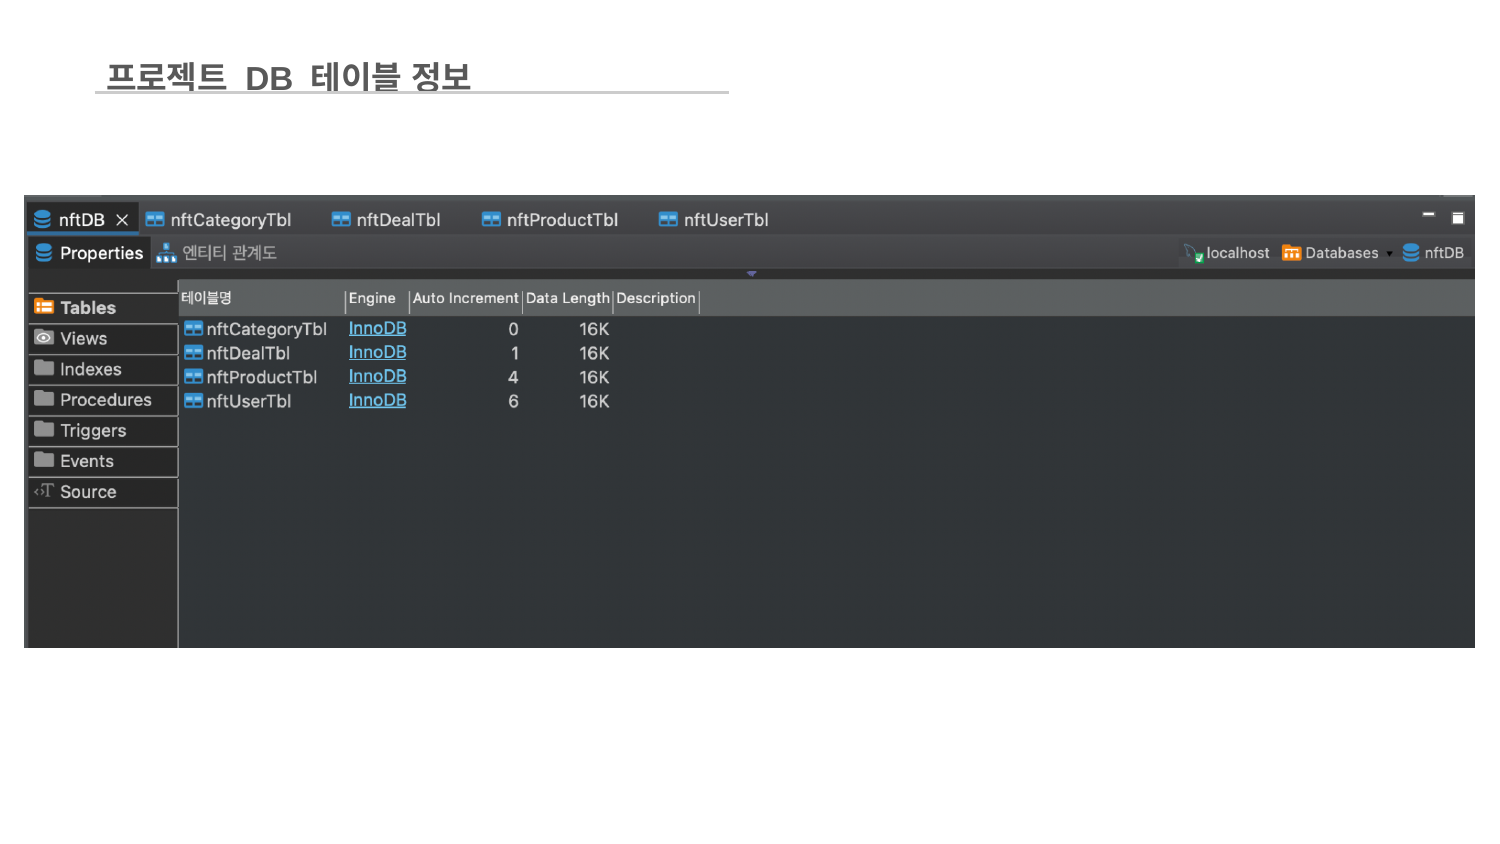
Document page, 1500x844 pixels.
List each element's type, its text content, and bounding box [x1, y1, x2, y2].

picture [24, 195, 1476, 648]
text_box 프로젝트 DB 테이블 정보 [91, 22, 1188, 112]
